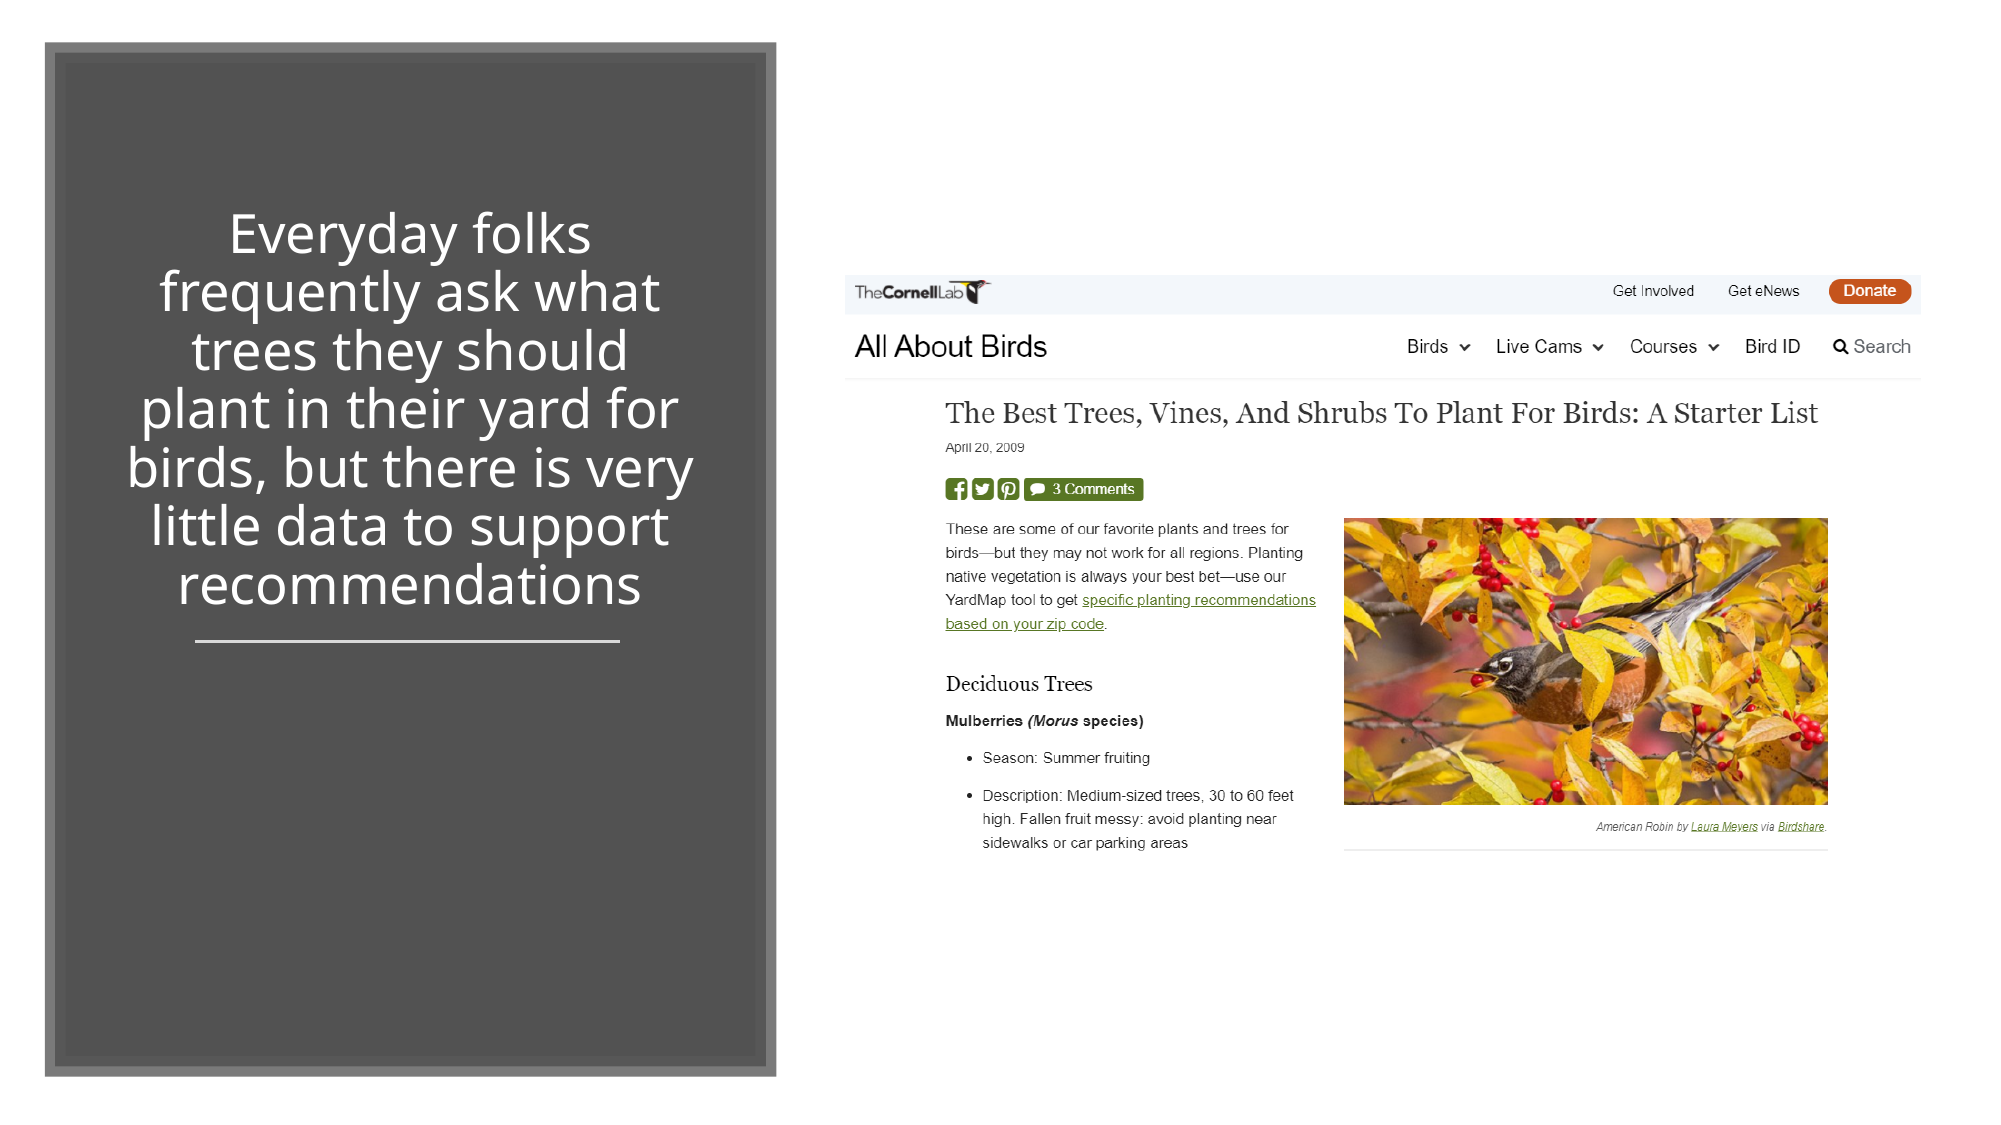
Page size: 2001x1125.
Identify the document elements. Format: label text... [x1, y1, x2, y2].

text_box [54, 52, 767, 1067]
title Everyday folks frequently ask what trees they should plant in their yard for birds, but there is very little data to support recommendations [110, 149, 711, 624]
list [845, 275, 1921, 851]
